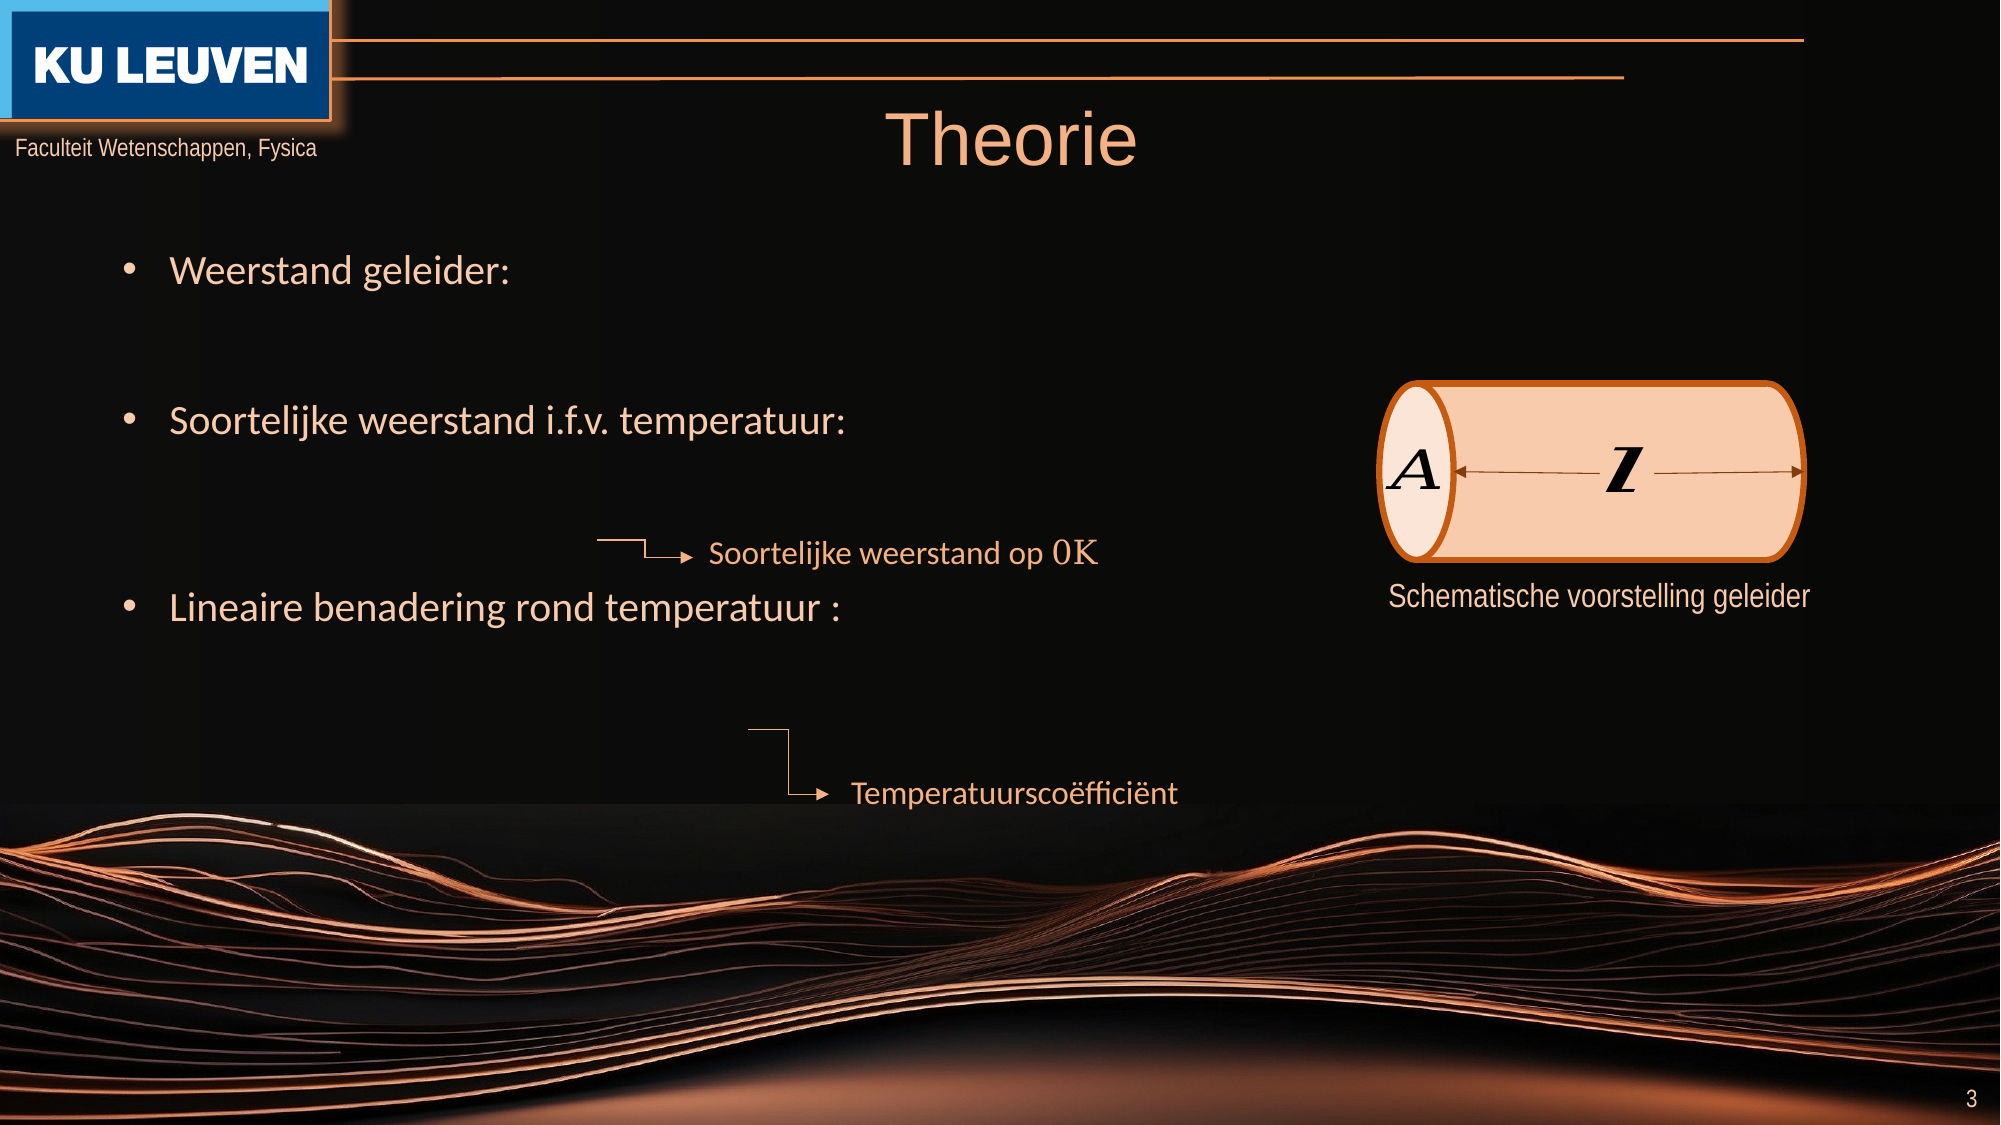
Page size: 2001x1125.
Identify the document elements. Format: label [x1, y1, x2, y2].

text_box [747, 729, 1197, 820]
text_box [1372, 383, 1828, 623]
text_box [0, 0, 1805, 119]
text_box [596, 523, 1112, 580]
text_box [0, 0, 2000, 1125]
